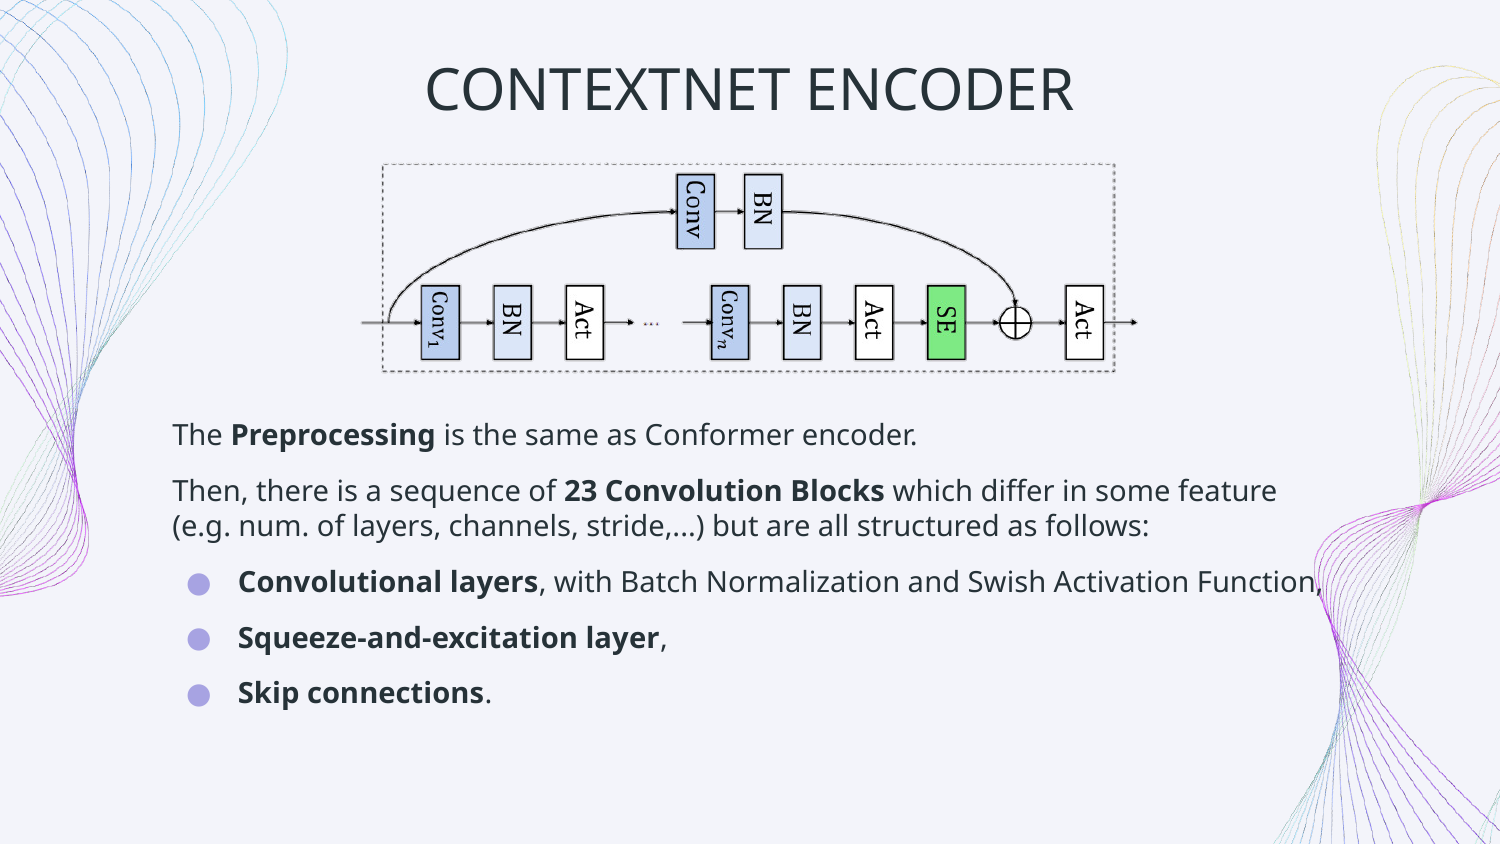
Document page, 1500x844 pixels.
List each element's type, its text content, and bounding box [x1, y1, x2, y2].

text_box CONTEXTNET ENCODER [325, 37, 1174, 130]
picture [909, 0, 1500, 844]
text_box The Preprocessing is the same as Conformer encoder. Then, there is a sequence of 23 Convolution Blocks which differ in some feature (e.g. num. of layers, channels, stride,...) but are all structured as follows: Convolutional layers, with Batch Normalization and Swish Activation Function, Squeeze-and-excitation layer, Skip connections. [157, 401, 1343, 793]
picture [0, 0, 1143, 844]
